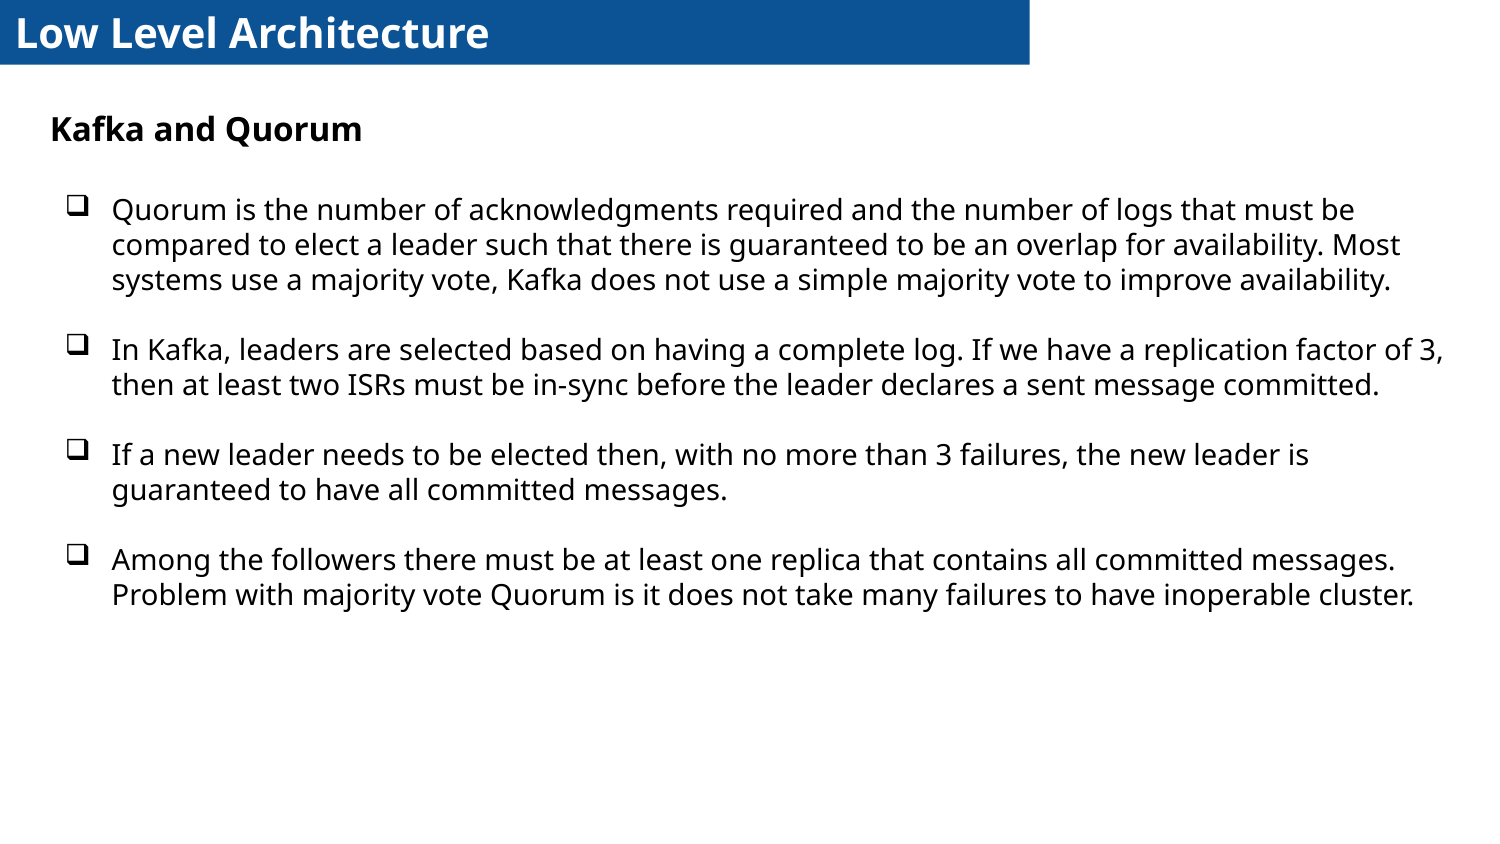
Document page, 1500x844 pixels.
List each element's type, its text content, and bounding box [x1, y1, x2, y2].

text_box Kafka and Quorum [14, 80, 1050, 156]
text_box Low Level Architecture [0, 0, 1030, 65]
text_box Quorum is the number of acknowledgments required and the number of logs that must be compared to elect a leader such that there is guaranteed to be an overlap for availability. Most systems use a majority vote, Kafka does not use a simple majority vote to improve availability. In Kafka, leaders are selected based on having a complete log. If we have a replication factor of 3, then at least two ISRs must be in-sync before the leader declares a sent message committed. If a new leader needs to be elected then, with no more than 3 failures, the new leader is guaranteed to have all committed messages. Among the followers there must be at least one replica that contains all committed messages. Problem with majority vote Quorum is it does not take many failures to have inoperable cluster. [49, 184, 1463, 619]
